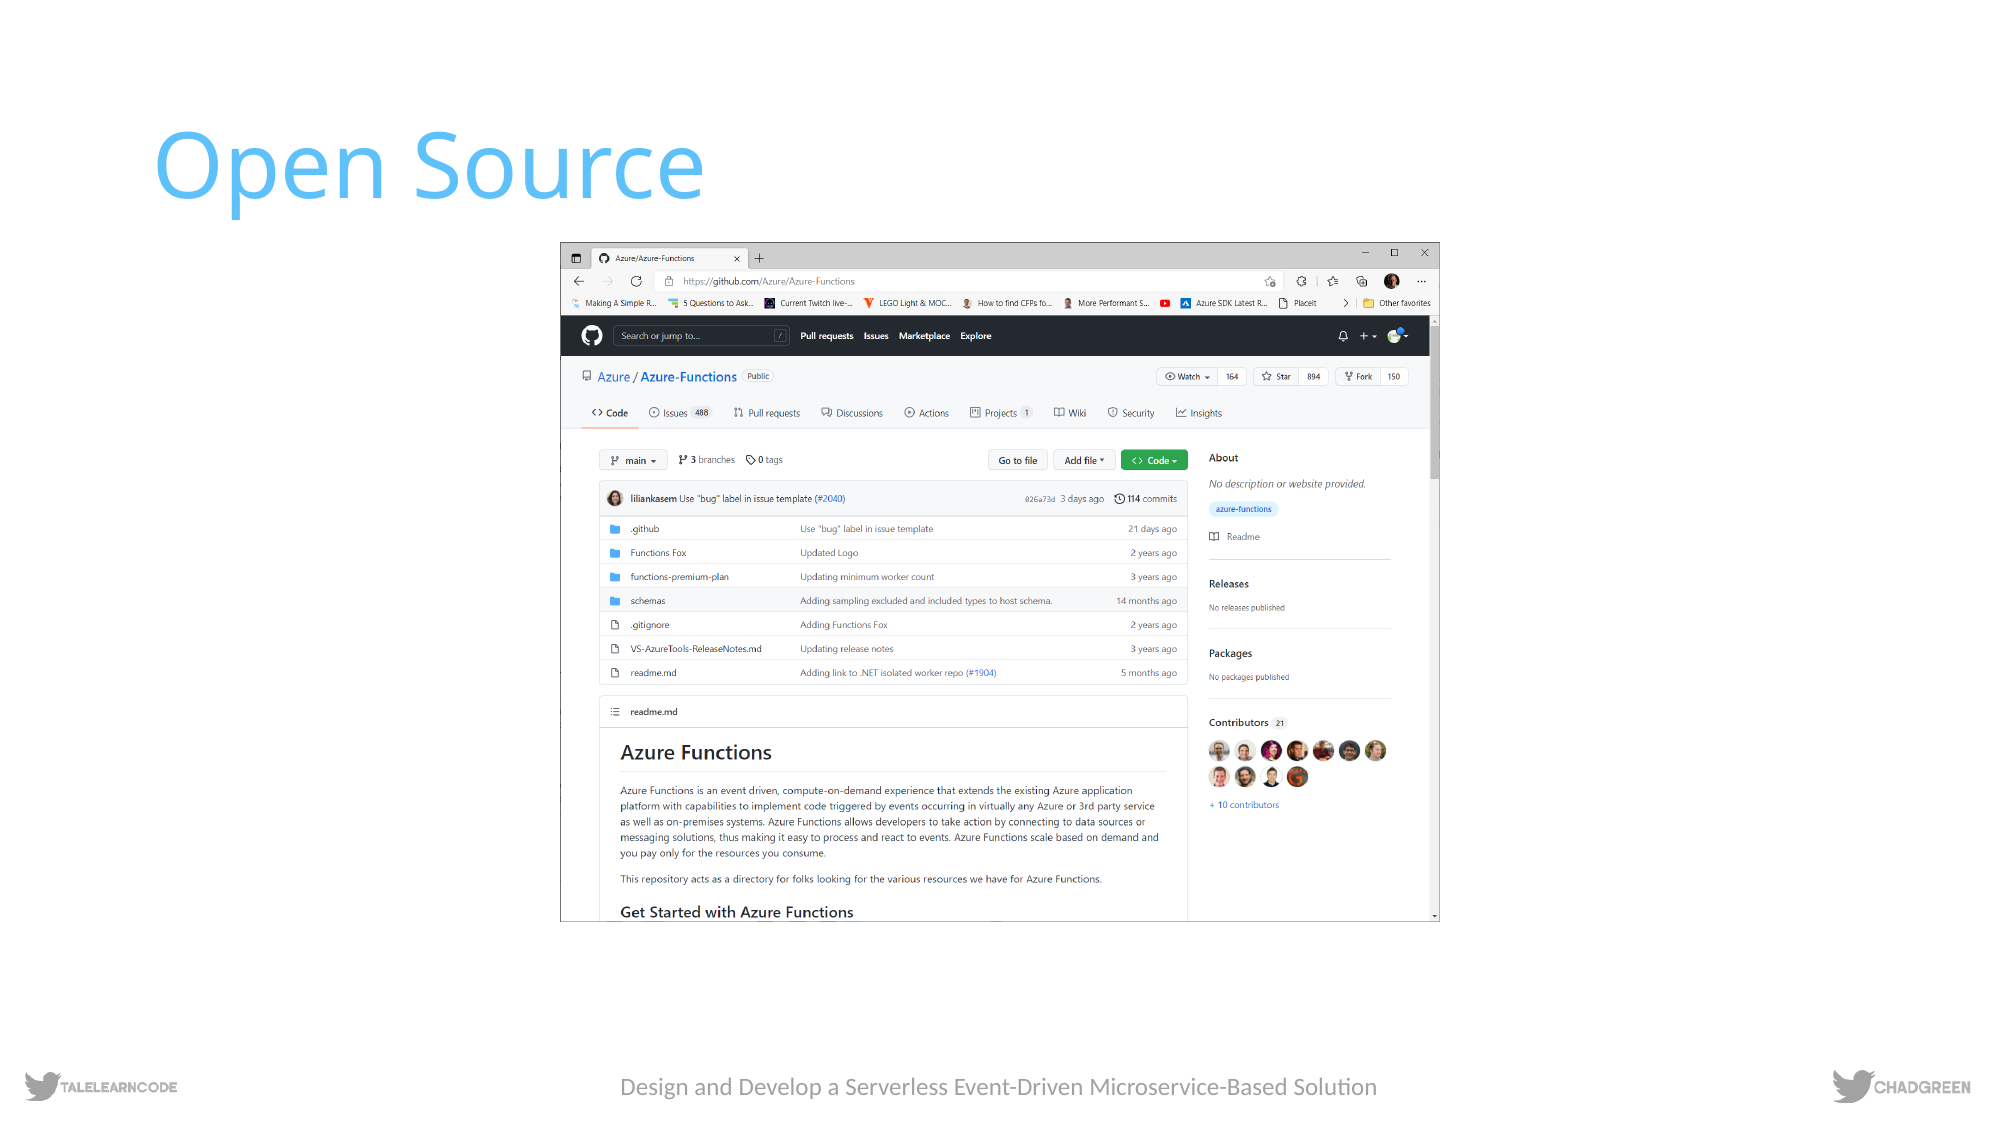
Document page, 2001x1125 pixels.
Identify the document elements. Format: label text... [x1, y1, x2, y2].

picture [560, 242, 1440, 922]
title Open Source [137, 59, 1863, 278]
